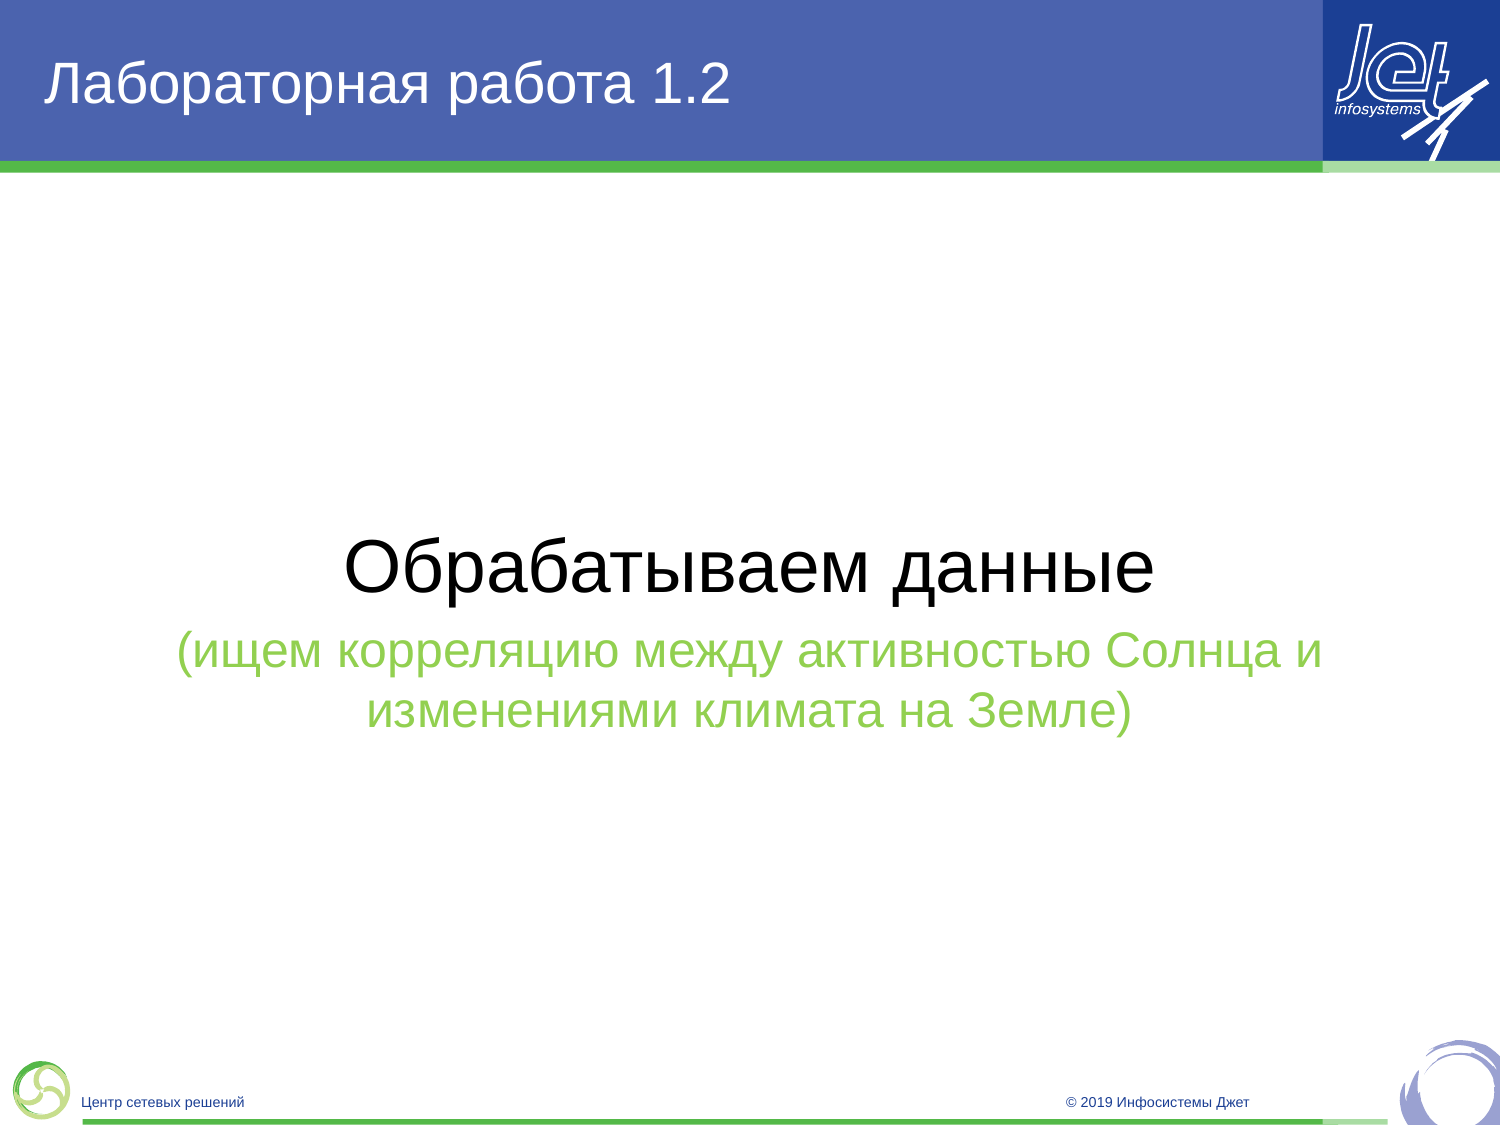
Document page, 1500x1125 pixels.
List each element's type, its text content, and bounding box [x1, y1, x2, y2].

list Обрабатываем данные (ищем корреляцию между активностью Солнца и изменениями климата на Земле) [75, 196, 1425, 1059]
title Лабораторная работа 1.2 [29, 21, 1294, 140]
